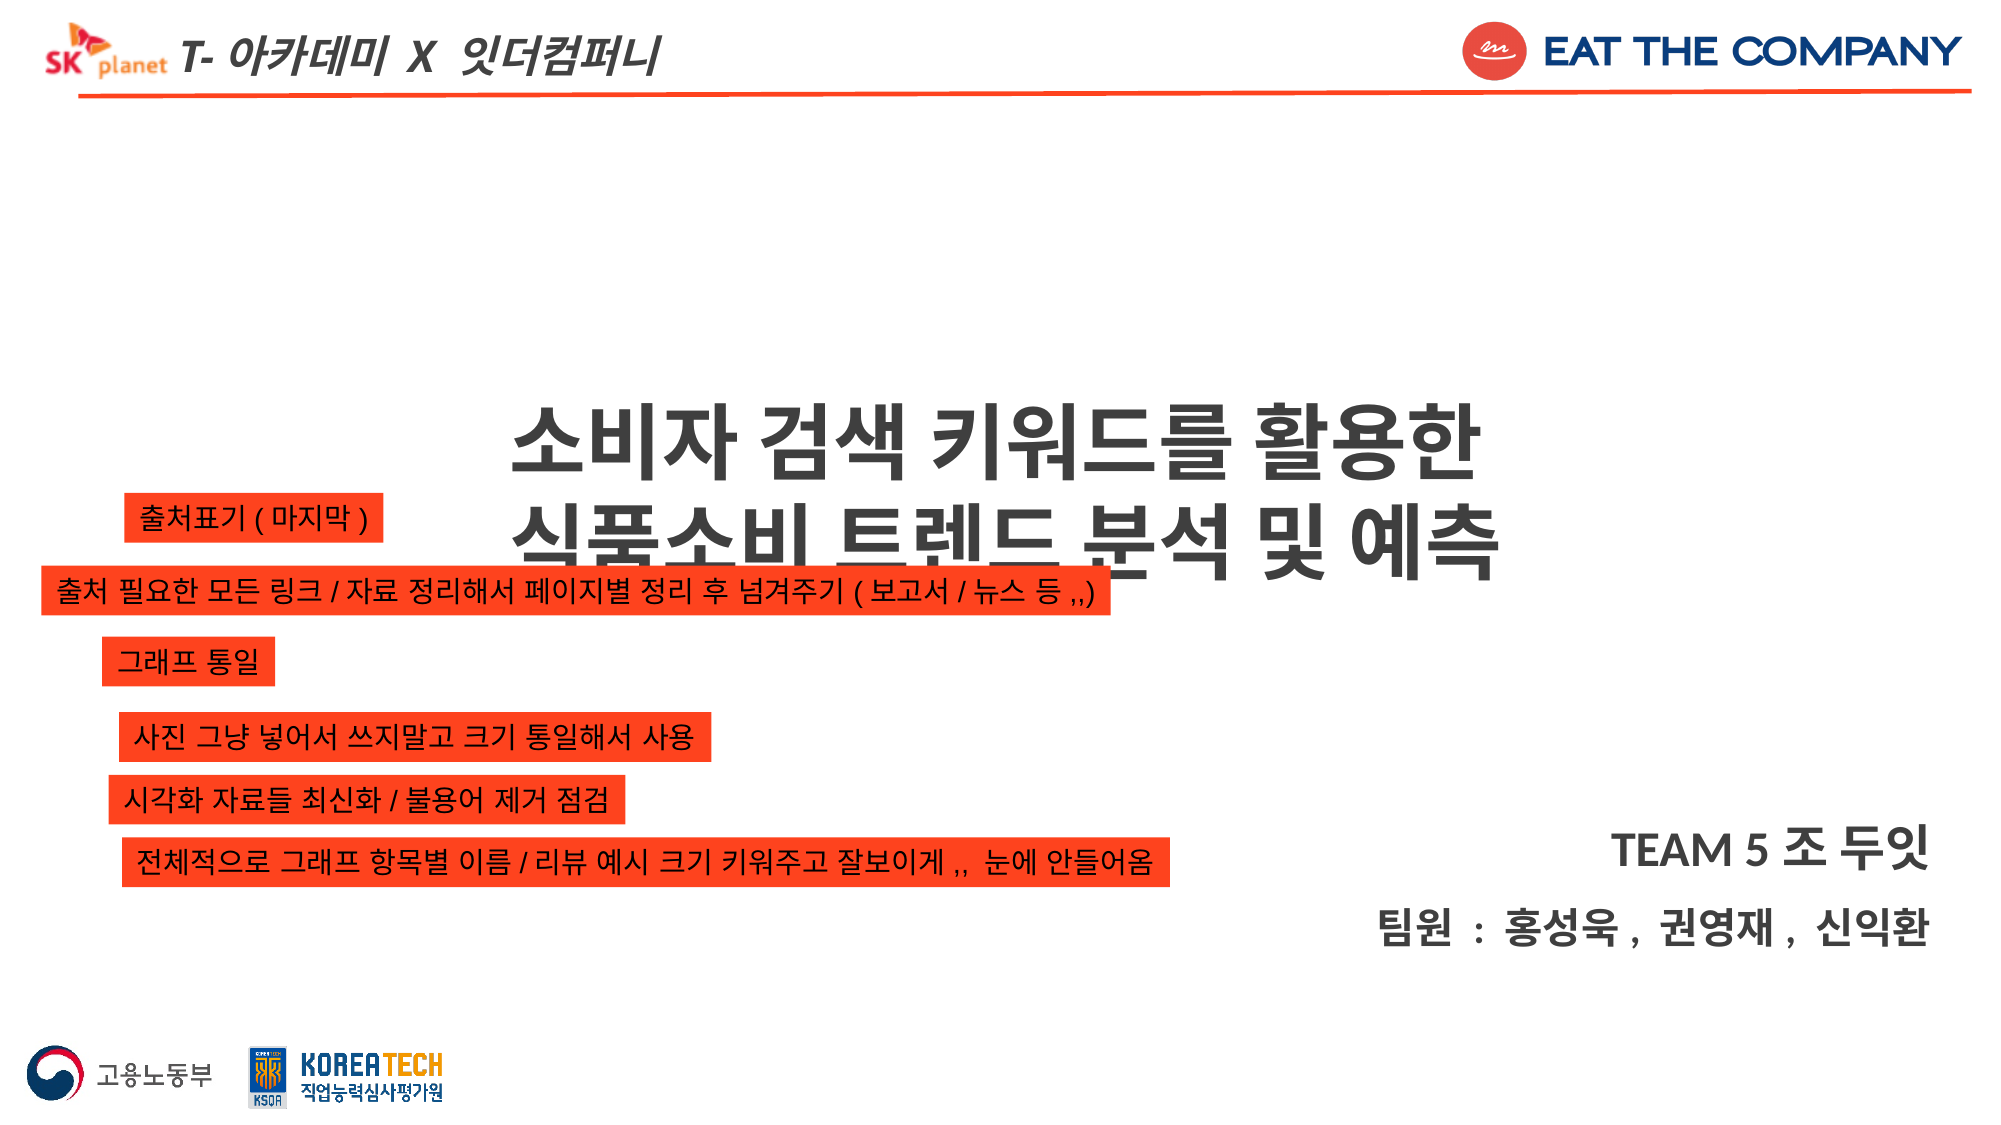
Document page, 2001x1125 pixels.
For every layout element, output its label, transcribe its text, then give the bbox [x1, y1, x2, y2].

picture [248, 1046, 443, 1109]
text_box TEAM 5조 두잇 팀원 : 홍성욱, 권영재, 신익환 [1099, 786, 1947, 952]
text_box 전체적으로 그래프 항목별 이름/리뷰 예시 크기 키워주고 잘보이게,, 눈에 안들어옴 [122, 837, 1170, 888]
text_box 출처표기(마지막) [124, 492, 384, 543]
picture [1405, 0, 2000, 130]
text_box 사진 그냥 넣어서 쓰지말고 크기 통일해서 사용 [119, 712, 712, 762]
picture [2, 8, 176, 85]
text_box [78, 90, 1400, 97]
text_box 소비자 검색 키워드를 활용한 식품소비 트렌드 분석 및 예측 [97, 389, 1915, 590]
text_box T-아카데미 X 잇더컴퍼니 [180, 13, 735, 88]
text_box 그래프 통일 [102, 636, 276, 687]
picture [2, 1041, 246, 1105]
text_box 시각화 자료들 최신화/불용어 제거 점검 [108, 774, 626, 825]
text_box 출처 필요한 모든 링크/자료 정리해서 페이지별 정리 후 넘겨주기(보고서/뉴스 등,,) [41, 565, 1111, 616]
